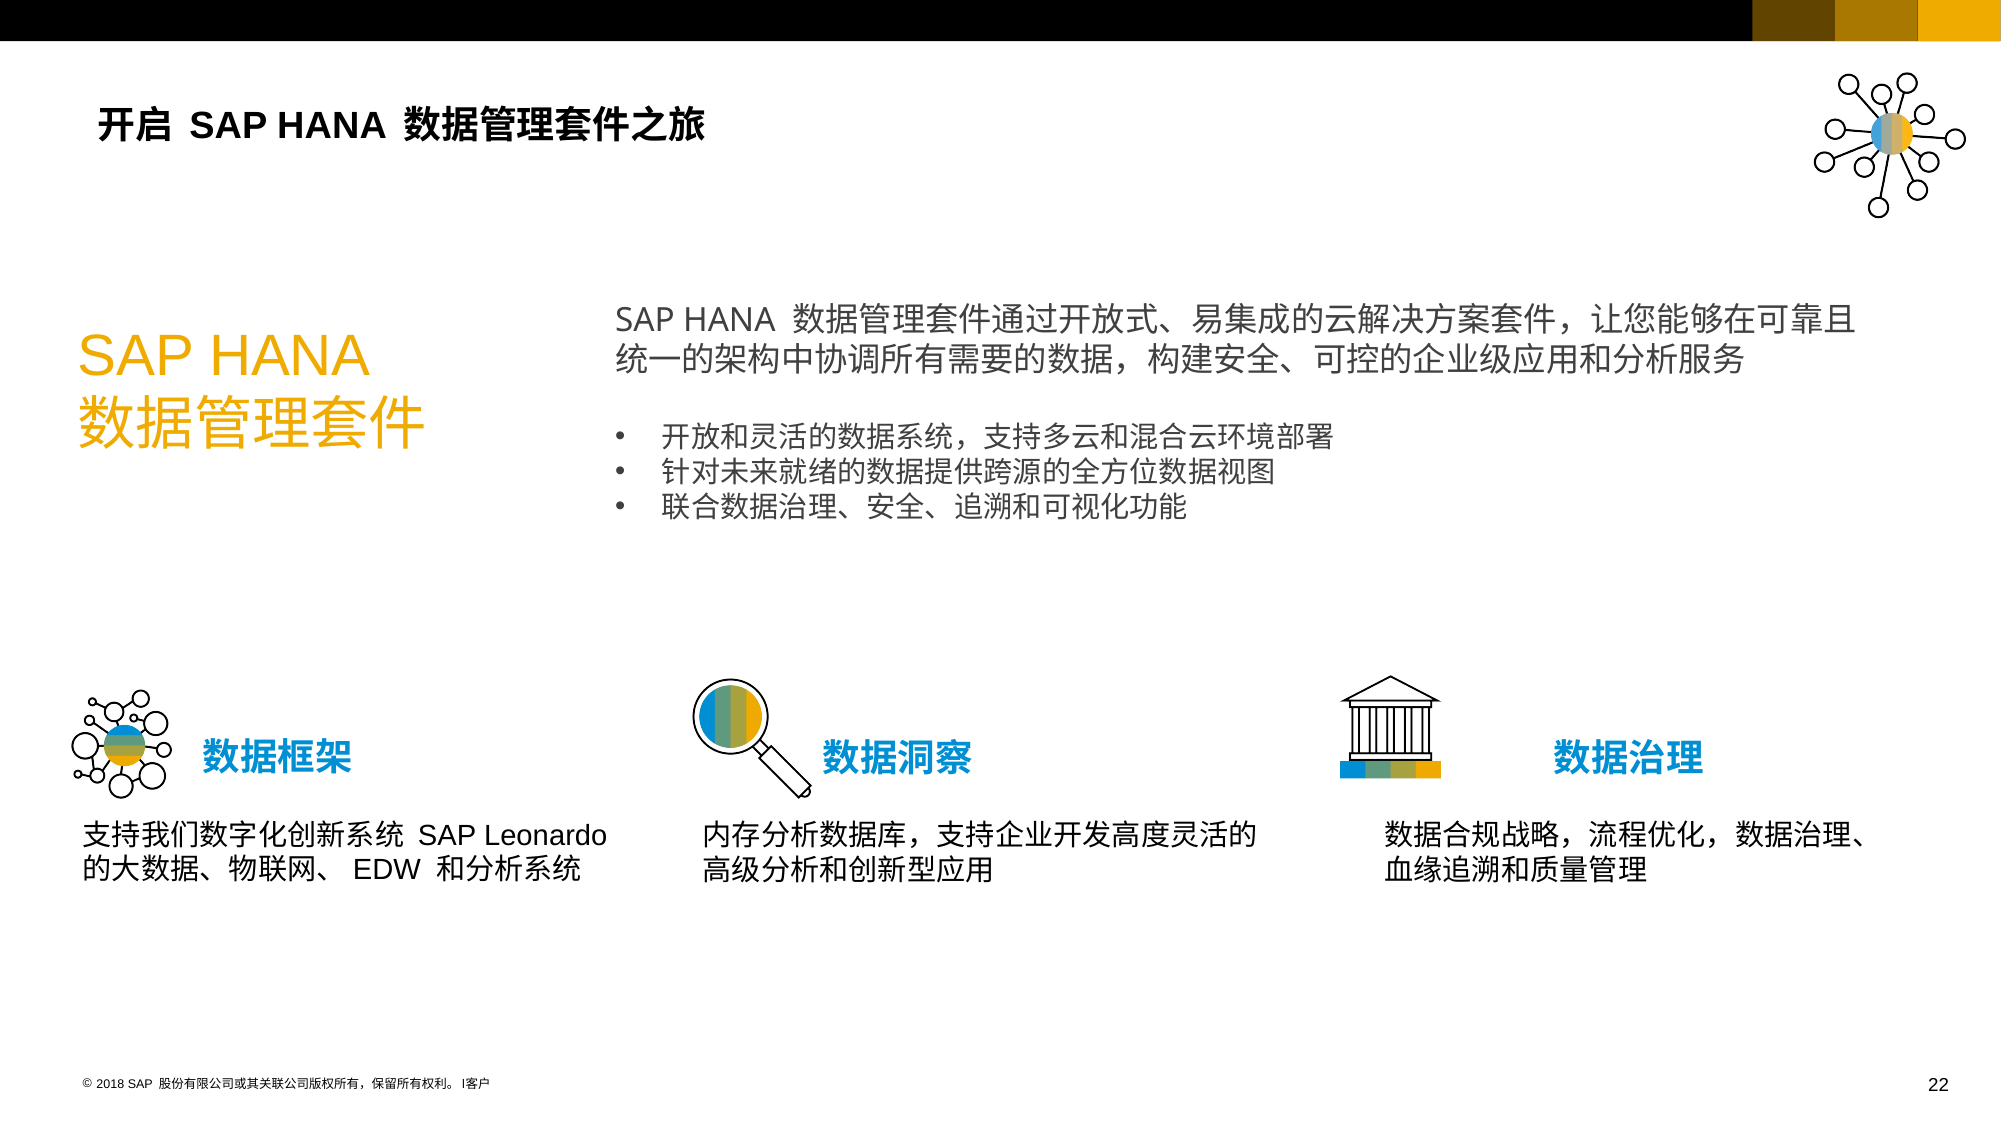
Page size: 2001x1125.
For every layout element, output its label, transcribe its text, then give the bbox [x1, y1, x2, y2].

list 数据治理 数据合规战略，流程优化，数据治理、血缘追溯和质量管理 [1264, 683, 1874, 897]
picture [681, 667, 816, 802]
picture [55, 676, 194, 815]
list 数据框架 支持我们数字化创新系统 SAP Leonardo 的大数据、物联网、EDW 和分析系统 [82, 683, 650, 965]
picture [1811, 64, 1968, 221]
list 数据洞察 内存分析数据库，支持企业开发高度灵活的高级分析和创新型应用 [702, 683, 1287, 855]
text_box SAP HANA 数据管理套件 [62, 309, 448, 465]
title 开启 SAP HANA 数据管理套件之旅 [82, 93, 1805, 154]
picture [1323, 661, 1456, 794]
text_box SAP HANA 数据管理套件通过开放式、易集成的云解决方案套件，让您能够在可靠且统一的架构中协调所有需要的数据，构建安全、可控的企业级应用和分析服务 开放和灵活的数据系统，支持多云和混合云环境部署 针对未来就绪的数据提供跨源的全方位数据视图 联合数据治理、安全、追溯和可视化功能 [600, 286, 1874, 559]
